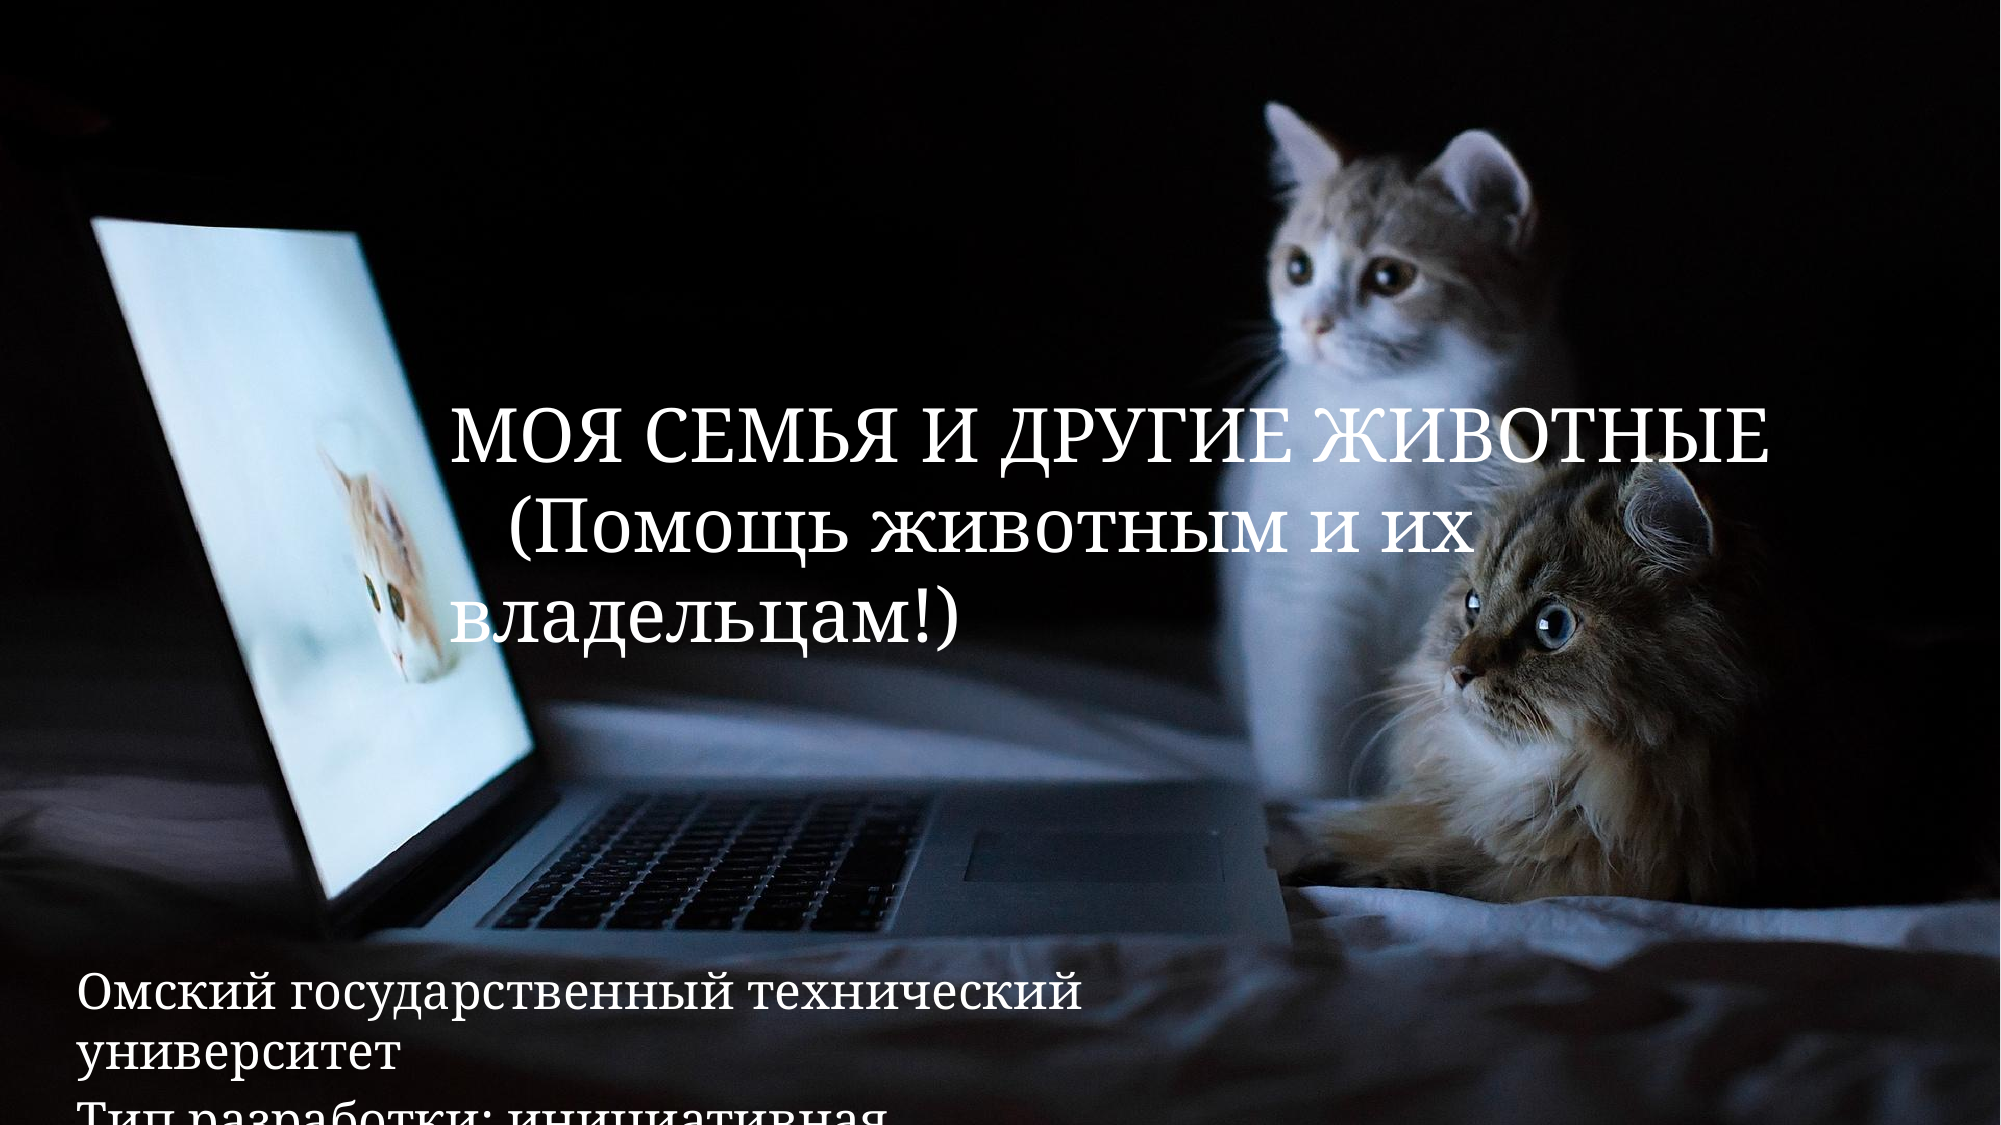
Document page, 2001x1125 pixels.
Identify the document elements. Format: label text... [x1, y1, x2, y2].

picture [0, 0, 2001, 1125]
text_box Омский государственный технический университет Тип разработки: инициативная разработка [61, 952, 1197, 1125]
text_box МОЯ СЕМЬЯ И ДРУГИЕ ЖИВОТНЫЕ (Помощь животным и их владельцам!) [434, 379, 1794, 665]
